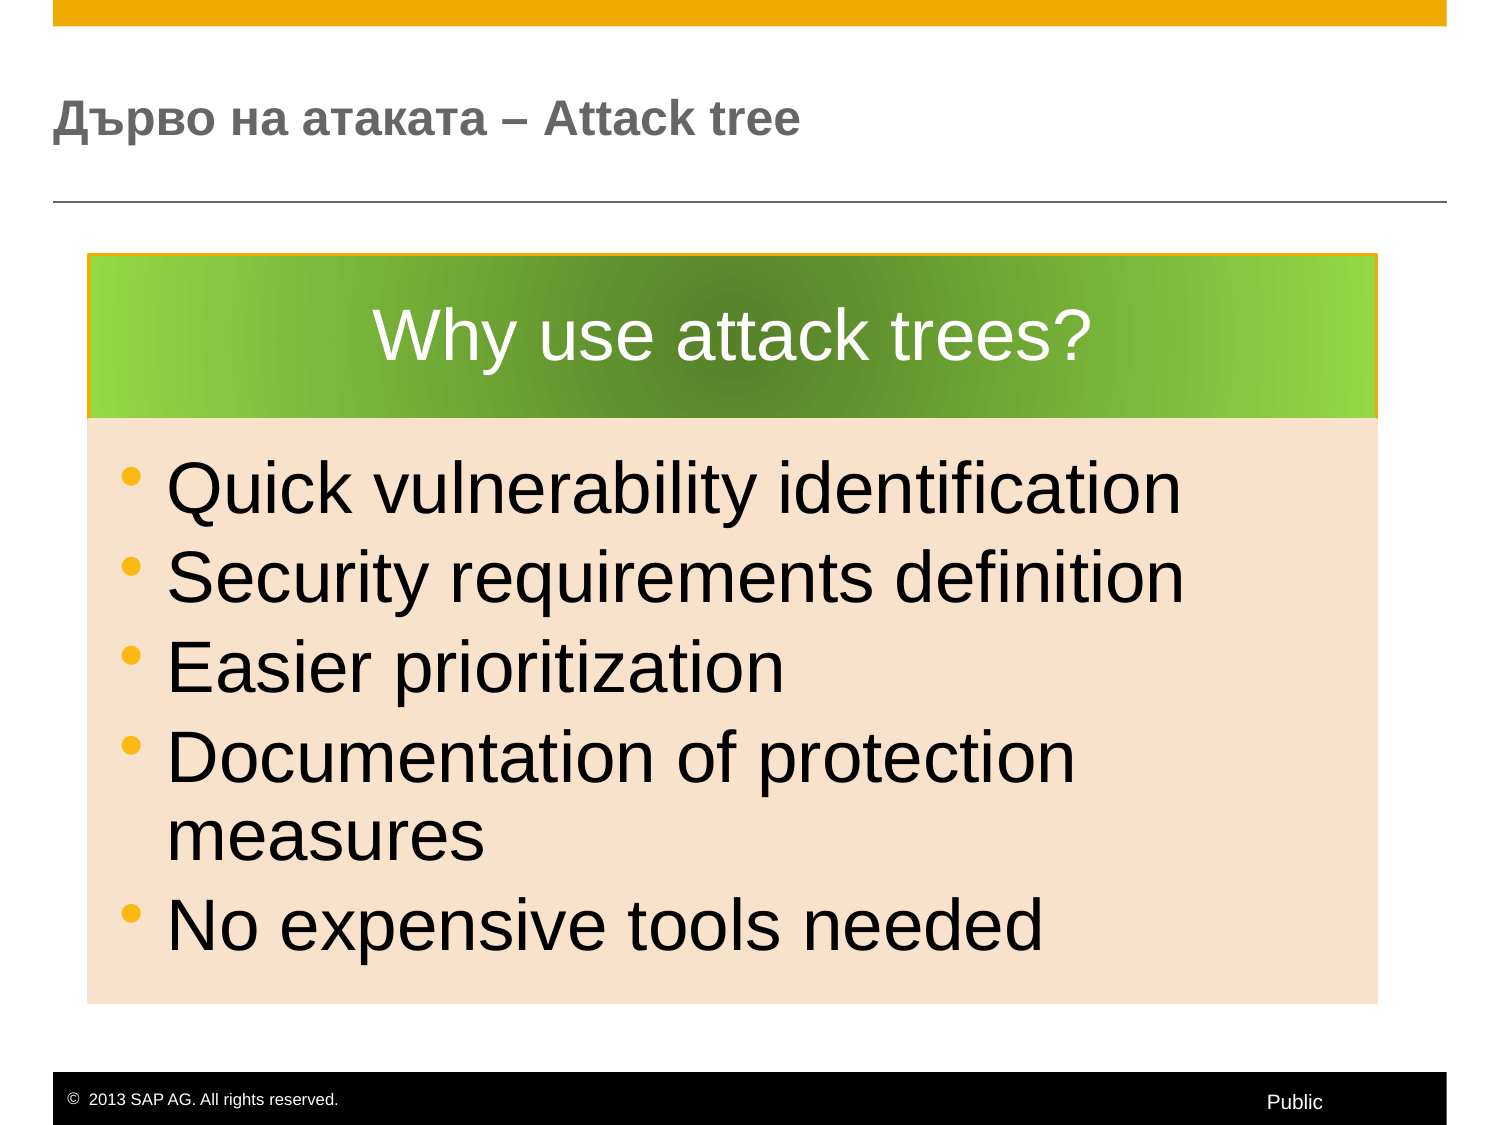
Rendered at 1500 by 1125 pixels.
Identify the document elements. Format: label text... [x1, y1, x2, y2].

text_box Why use attack trees? [87, 253, 1378, 418]
text_box Quick vulnerability identification Security requirements definition Easier prioritization Documentation of protection measures No expensive tools needed [87, 418, 1378, 1004]
title Дърво на атаката – Attack tree [53, 53, 1447, 178]
